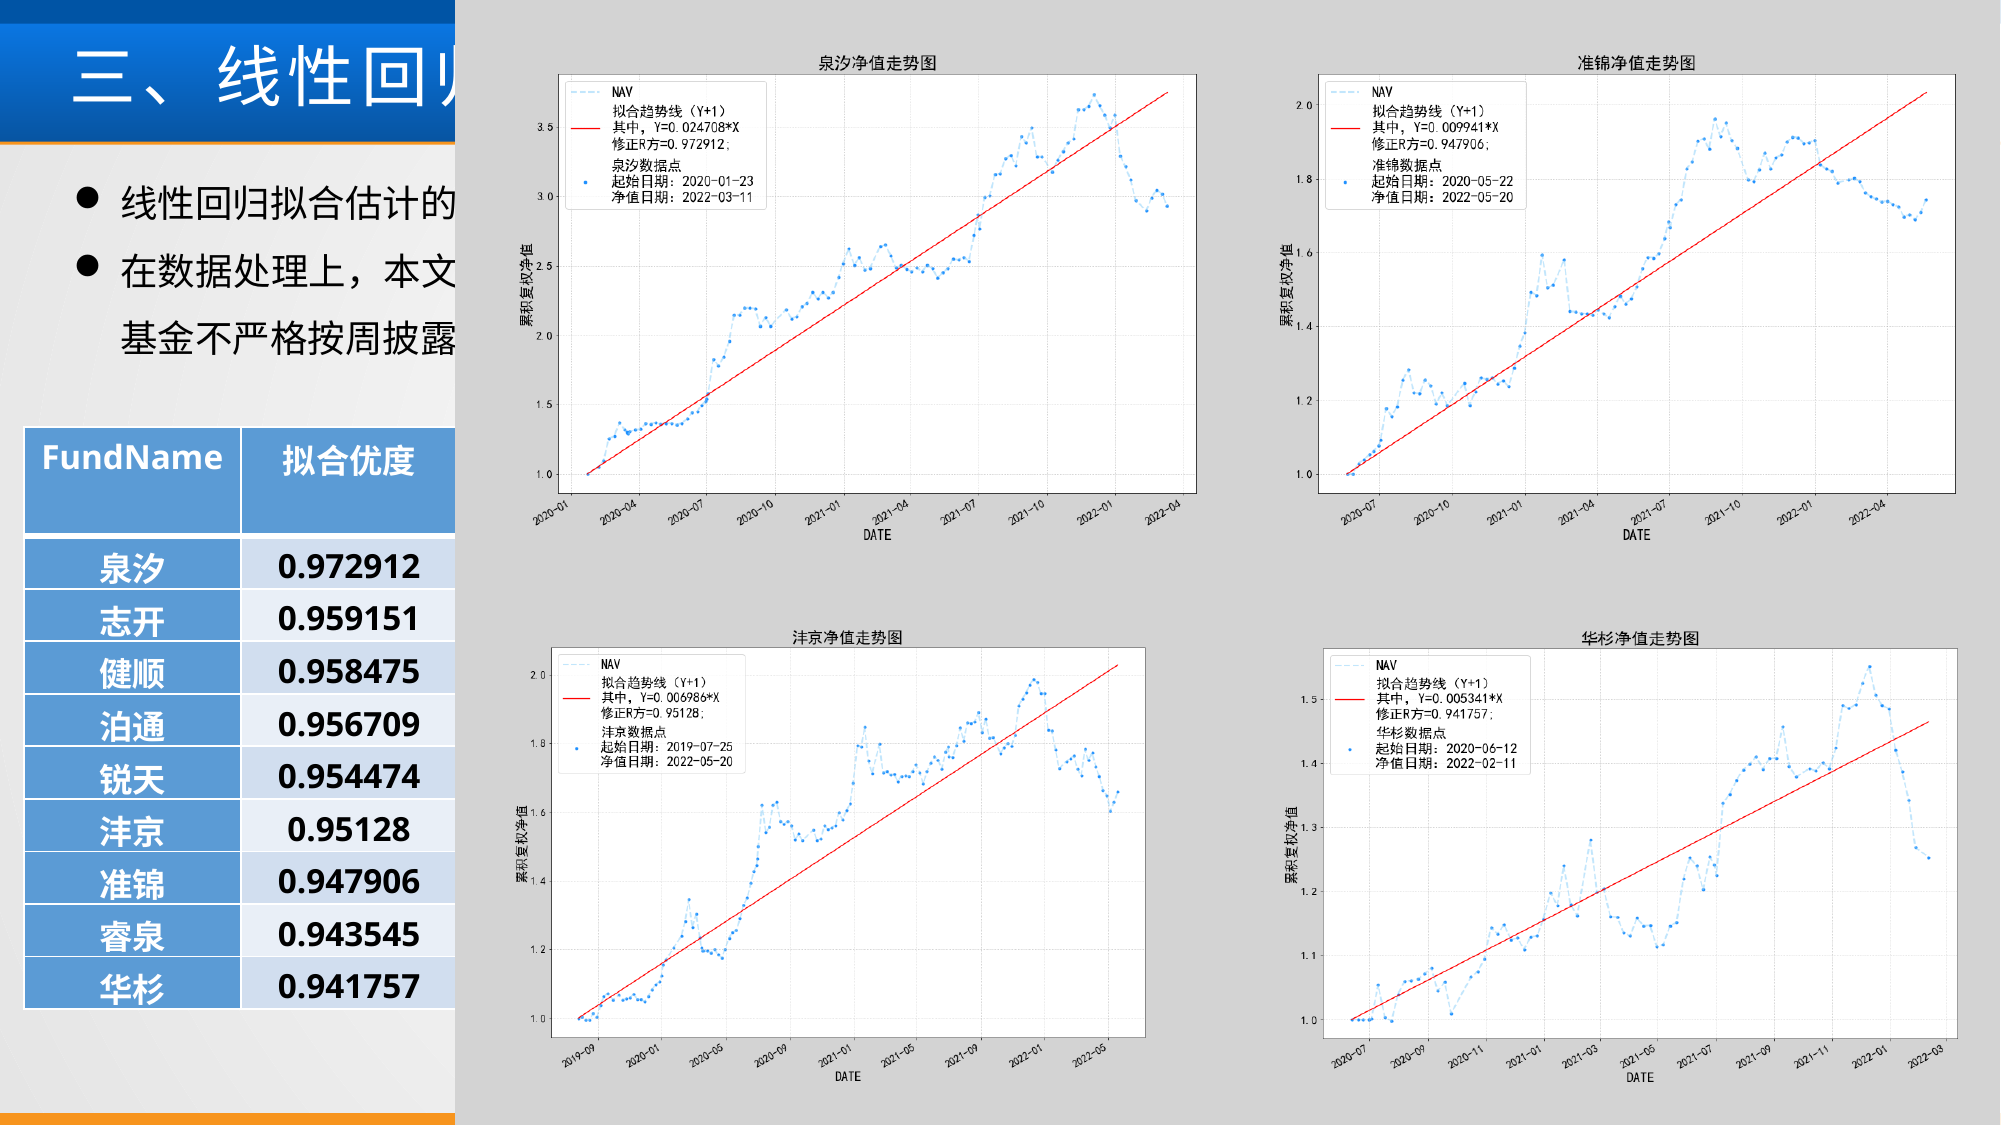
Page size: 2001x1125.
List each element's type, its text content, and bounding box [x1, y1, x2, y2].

table_cell 0.95128 [242, 800, 455, 851]
picture [455, 0, 2000, 1125]
table_cell 泉汐 [25, 539, 240, 588]
table_cell 沣京 [25, 800, 240, 851]
table_cell 0.958475 [242, 642, 455, 693]
table_cell 泊通 [25, 695, 240, 745]
table_header FundName [25, 428, 240, 533]
text_box 线性回归拟合估计的结果——对所有产品进行遍历，汇总得到表格 在数据处理上，本文筛选净值数据在5条以上的基金进行回归分析。期数为周度，小数是因为节假日以及个别基金不严格按周披露导致。 [58, 150, 455, 426]
table_cell 华杉 [25, 957, 240, 1008]
table_cell 0.959151 [242, 590, 455, 640]
table_cell 志开 [25, 590, 240, 640]
table_header 拟合优度 [242, 428, 455, 533]
text_box （一）系数为正 [411, 341, 455, 411]
table_cell 0.947906 [242, 852, 455, 903]
table_cell 0.972912 [242, 539, 455, 588]
table_cell 睿泉 [25, 905, 240, 956]
table_cell 锐天 [25, 747, 240, 798]
table_cell 准锦 [25, 852, 240, 903]
table_cell 0.943545 [242, 905, 455, 956]
table_cell 0.956709 [242, 695, 455, 745]
title 三、线性回归拟合估计 [69, 79, 455, 151]
table_cell 健顺 [25, 642, 240, 693]
table_cell 0.941757 [242, 957, 455, 1008]
table_cell 0.954474 [242, 747, 455, 798]
